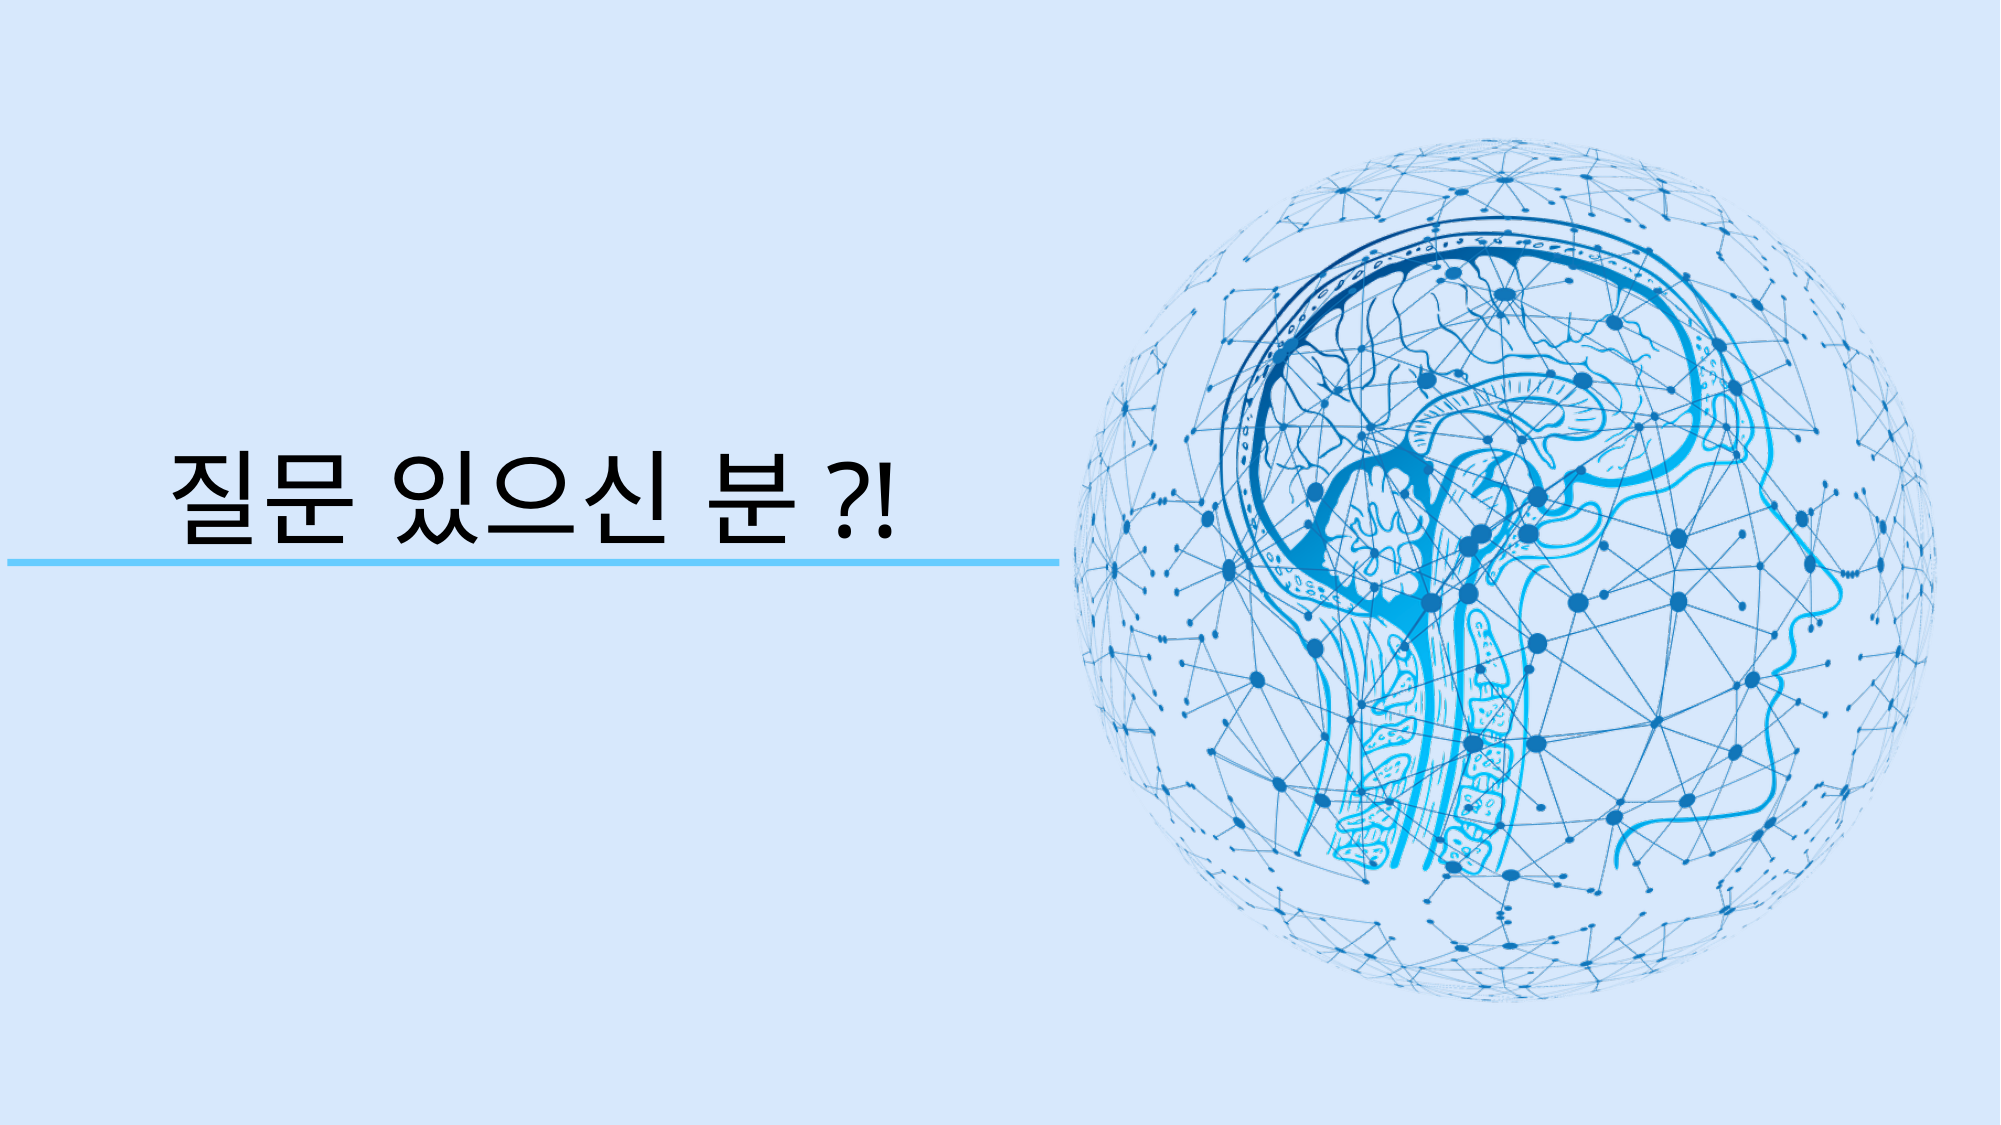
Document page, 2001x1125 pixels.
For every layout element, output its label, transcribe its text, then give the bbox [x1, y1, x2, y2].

picture [976, 73, 1962, 1092]
text_box 질문 있으신 분?! [115, 436, 952, 551]
text_box [6, 558, 976, 567]
